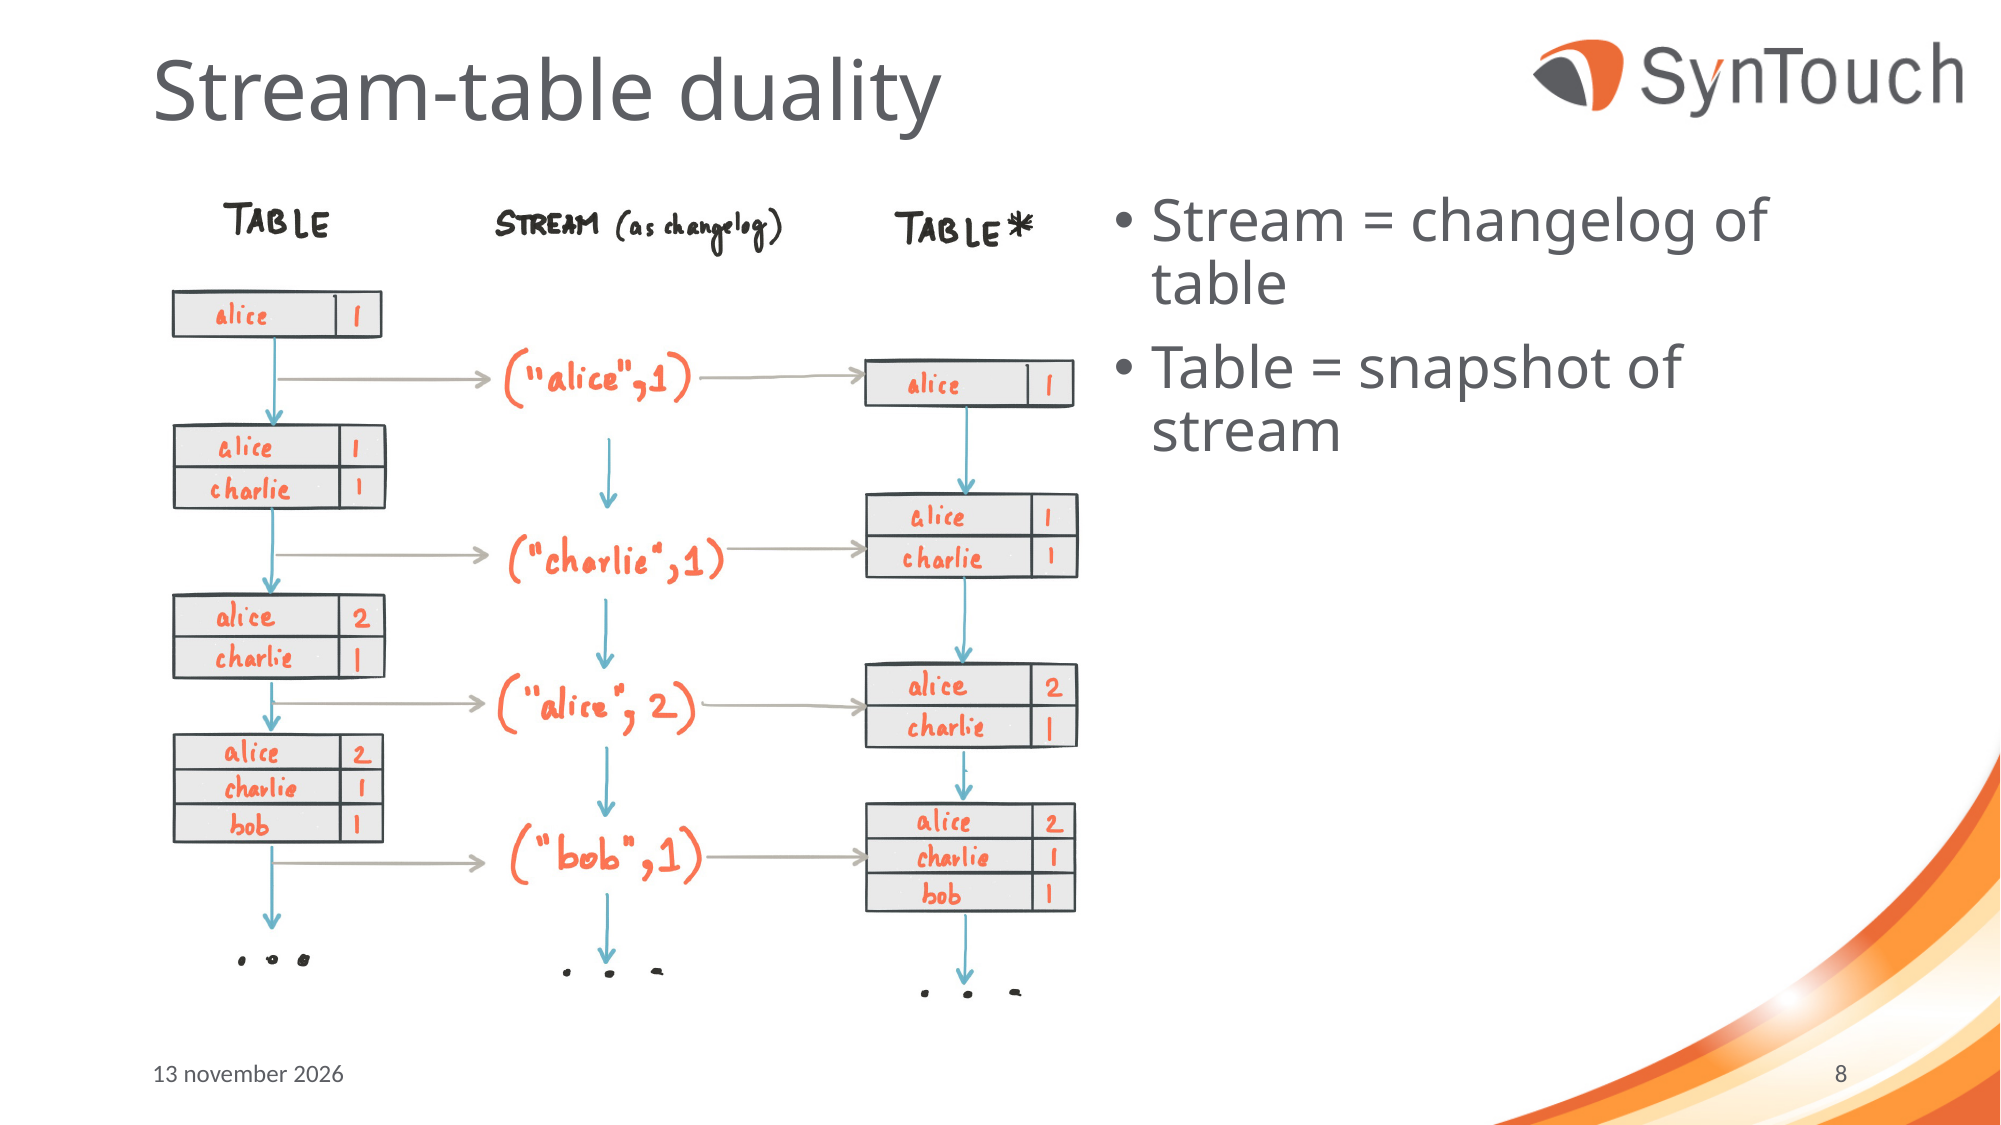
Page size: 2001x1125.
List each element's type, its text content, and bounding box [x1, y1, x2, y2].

picture [0, 0, 2001, 1125]
title Stream-table duality [137, 23, 1527, 163]
list Stream = changelog of table Table = snapshot of stream [1098, 183, 1863, 1014]
slide_number september ’19 [137, 1042, 588, 1103]
slide_number 8 [1412, 1042, 1863, 1103]
